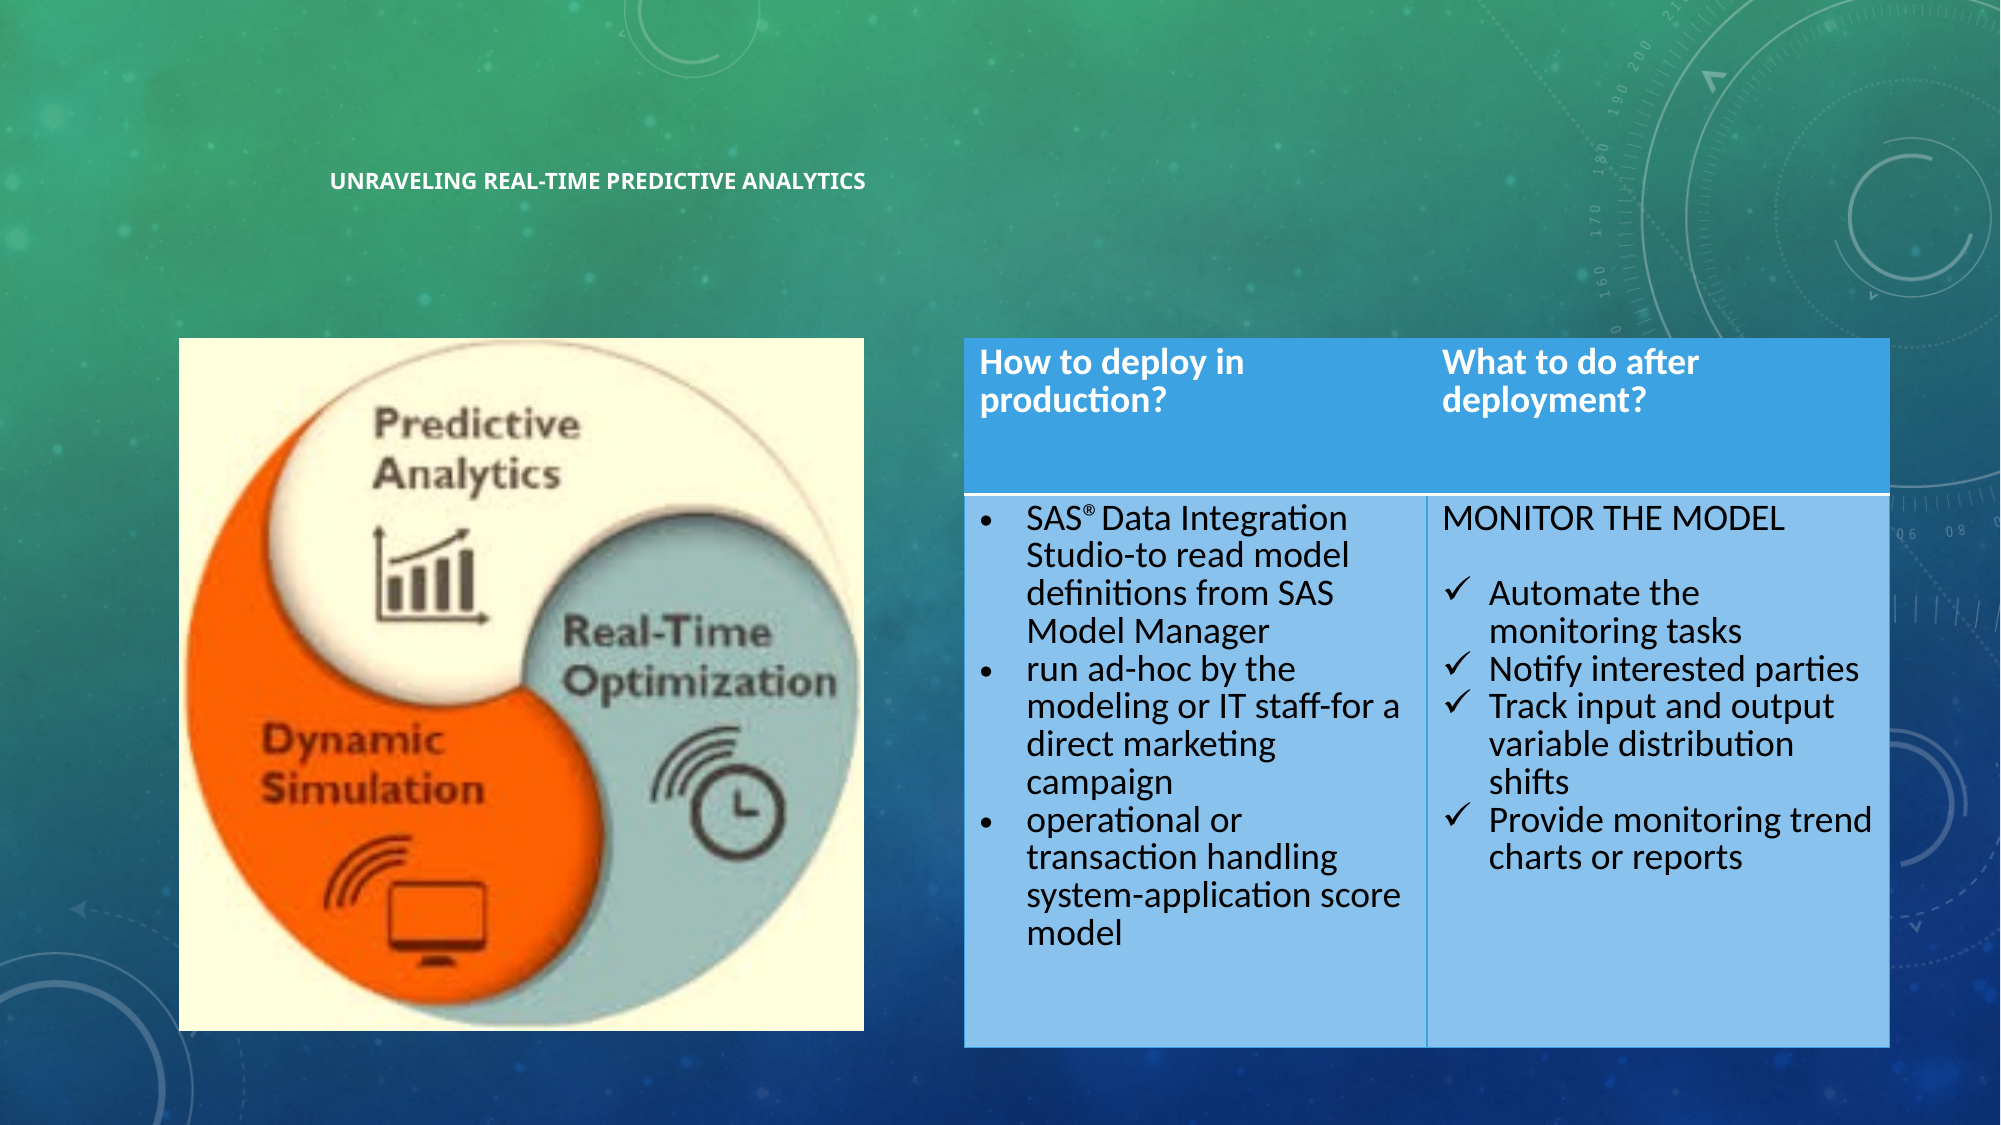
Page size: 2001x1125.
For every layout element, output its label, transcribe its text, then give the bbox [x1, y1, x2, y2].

picture [0, 0, 2001, 1125]
table_header How to deploy in production? [965, 339, 1426, 493]
title Unraveling Real-Time Predictive Analytics [314, 105, 1704, 257]
table_header What to do after deployment? [1428, 339, 1889, 493]
table_cell SAS®Data Integration Studio-to read model definitions from SAS Model Manager run ad-hoc by the modeling or IT staff-for a direct marketing campaign operational or transaction handling system-application score model [965, 496, 1426, 1047]
table_cell MONITOR THE MODEL Automate the monitoring tasks Notify interested parties Track input and output variable distribution shifts Provide monitoring trend charts or reports [1428, 496, 1889, 1047]
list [178, 338, 864, 1031]
